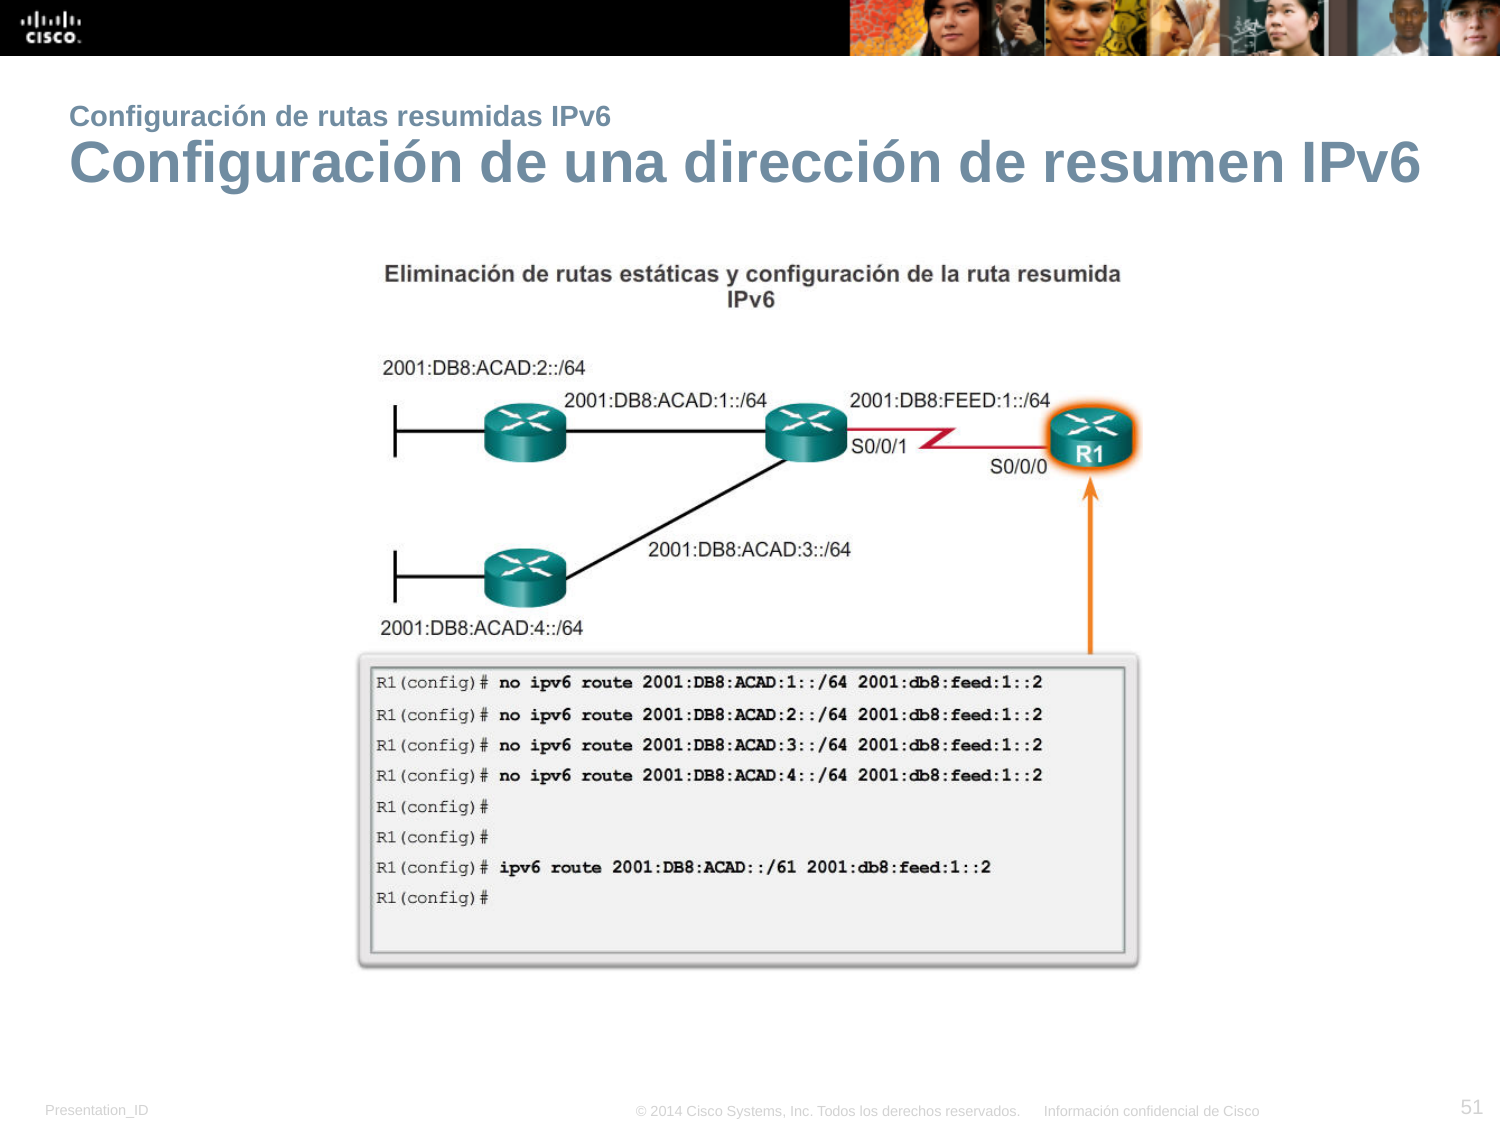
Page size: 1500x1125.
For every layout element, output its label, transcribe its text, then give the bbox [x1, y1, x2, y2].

title Configuración de rutas resumidas IPv6 Configuración de una dirección de resumen IPv6 [55, 59, 1444, 203]
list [341, 256, 1143, 977]
picture [0, 0, 1500, 56]
